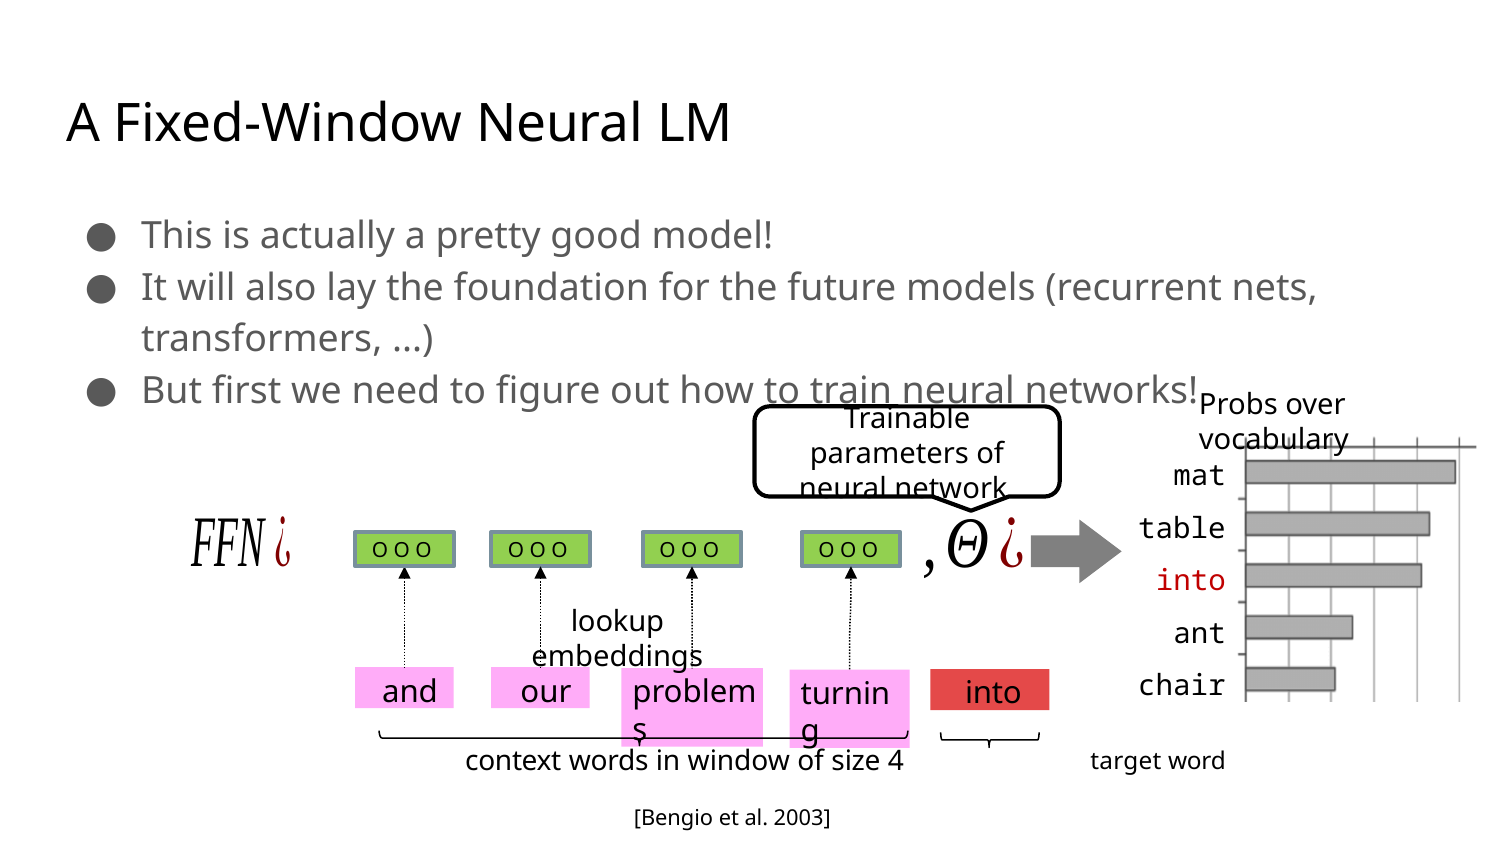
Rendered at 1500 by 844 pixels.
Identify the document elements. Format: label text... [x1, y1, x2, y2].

text_box Trainable parameters of neural network [752, 404, 1062, 513]
text_box context words in window of size 4 target word [428, 742, 1239, 779]
text_box O O O [641, 530, 743, 568]
text_box turning [789, 669, 910, 742]
picture [1220, 445, 1492, 688]
text_box lookup embeddings [476, 594, 758, 680]
list This is actually a pretty good model! It will also lay the foundation for the future models (recurrent nets, transformers, ...) But first we need to figure out how to train neural networks! [51, 189, 1449, 750]
text_box O O O [800, 530, 902, 568]
text_box problems [621, 668, 763, 730]
text_box Probs over vocabulary [1184, 377, 1488, 443]
text_box [1028, 517, 1124, 586]
text_box O O O [489, 530, 592, 568]
text_box [940, 732, 1040, 748]
text_box [379, 730, 908, 742]
text_box into [930, 669, 1050, 711]
text_box mat table into ant chair [1084, 431, 1241, 709]
text_box our [491, 680, 590, 709]
text_box O O O [353, 530, 456, 568]
text_box [Bengio et al. 2003] [226, 796, 1239, 838]
title A Fixed-Window Neural LM [51, 72, 1449, 167]
text_box and [355, 667, 454, 709]
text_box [489, 616, 592, 620]
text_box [353, 616, 456, 620]
